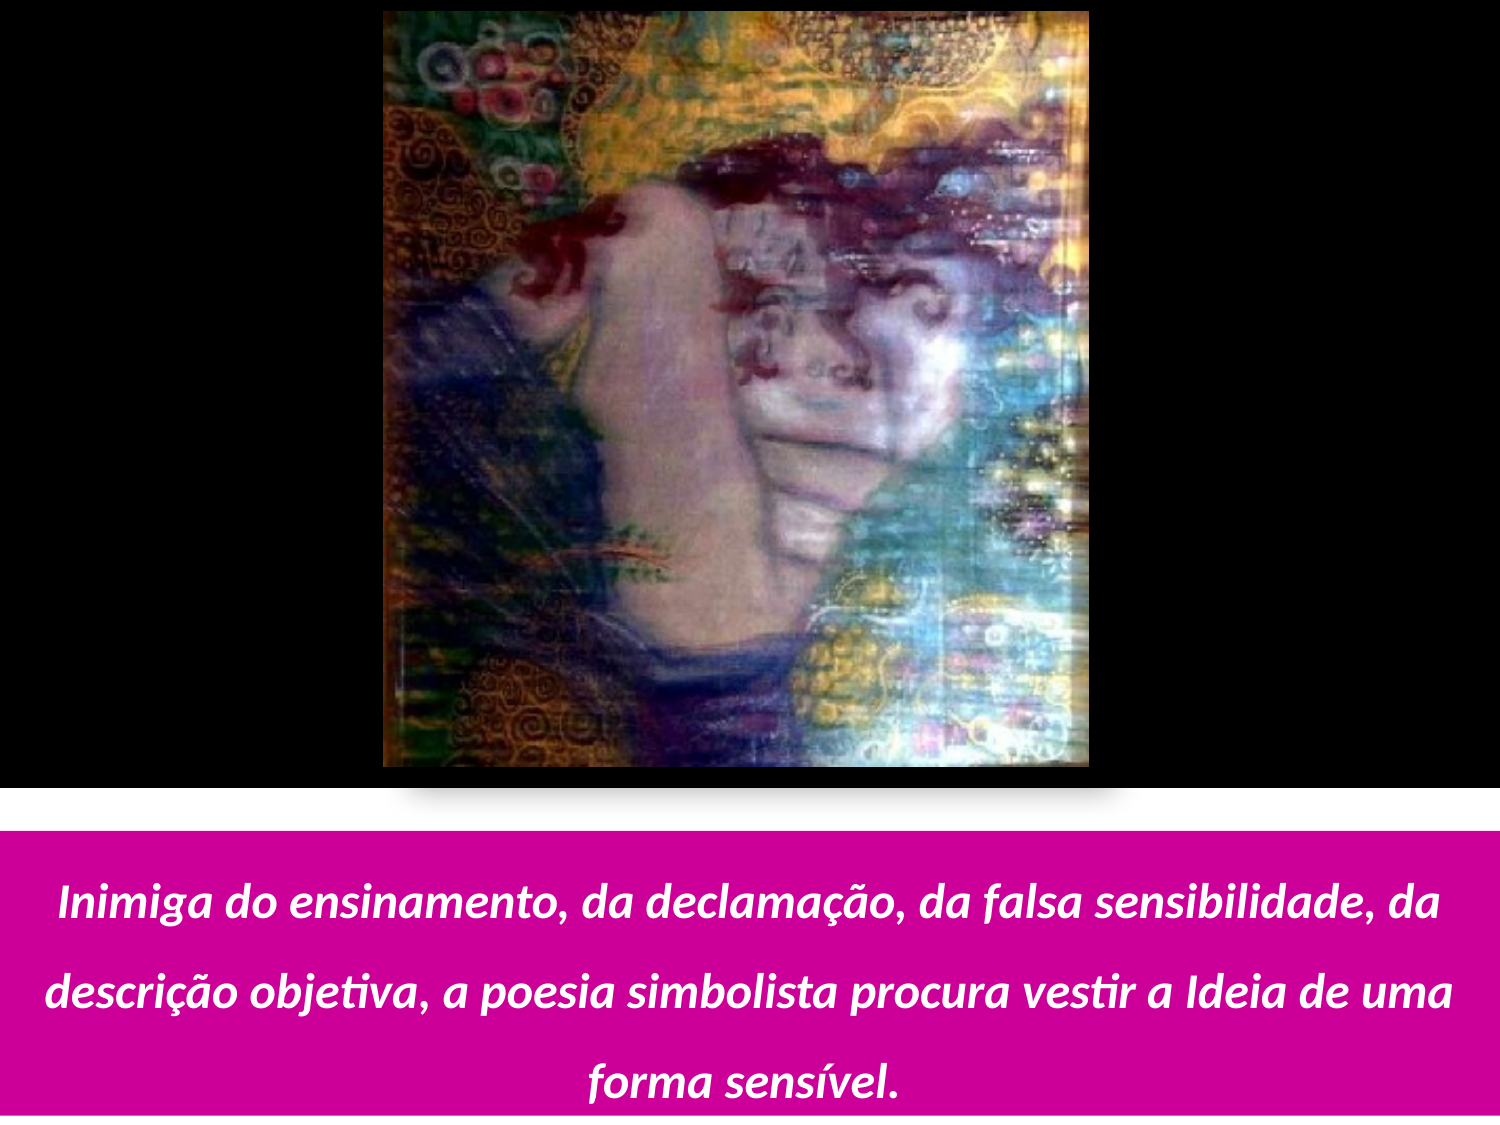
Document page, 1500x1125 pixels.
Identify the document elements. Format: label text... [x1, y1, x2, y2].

text_box [0, 0, 1500, 787]
picture [383, 11, 1089, 767]
text_box Inimiga do ensinamento, da declamação, da falsa sensibilidade, da descrição objetiva, a poesia simbolista procura vestir a Ideia de uma forma sensível. [0, 830, 1500, 1116]
